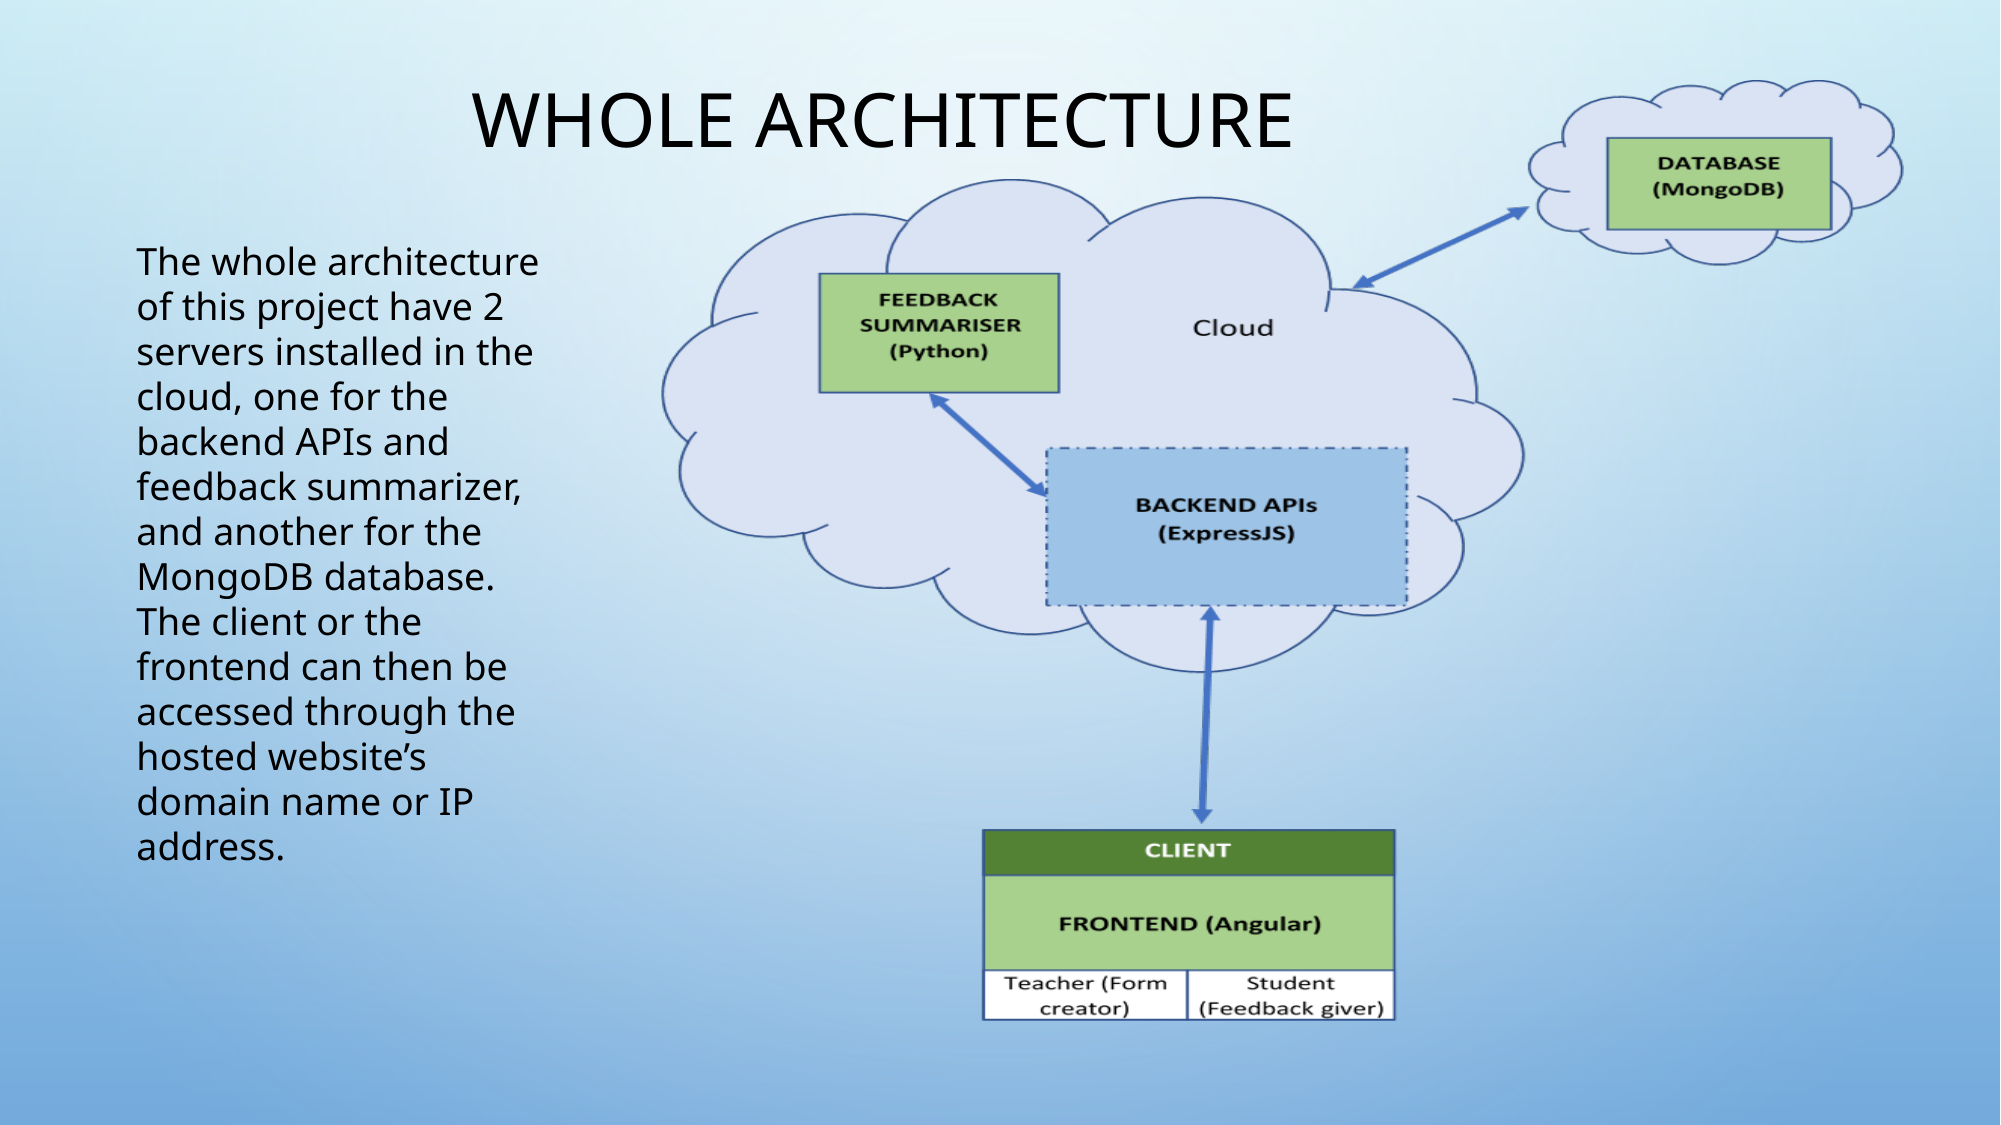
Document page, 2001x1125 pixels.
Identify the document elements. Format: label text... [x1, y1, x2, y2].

text_box The whole architecture of this project have 2 servers installed in the cloud, one for the backend APIs and feedback summarizer, and another for the MongoDB database. The client or the frontend can then be accessed through the hosted website’s domain name or IP address. [121, 230, 571, 876]
picture [661, 80, 1910, 1023]
title WHOLE ARCHITECTURE [183, 0, 1584, 248]
